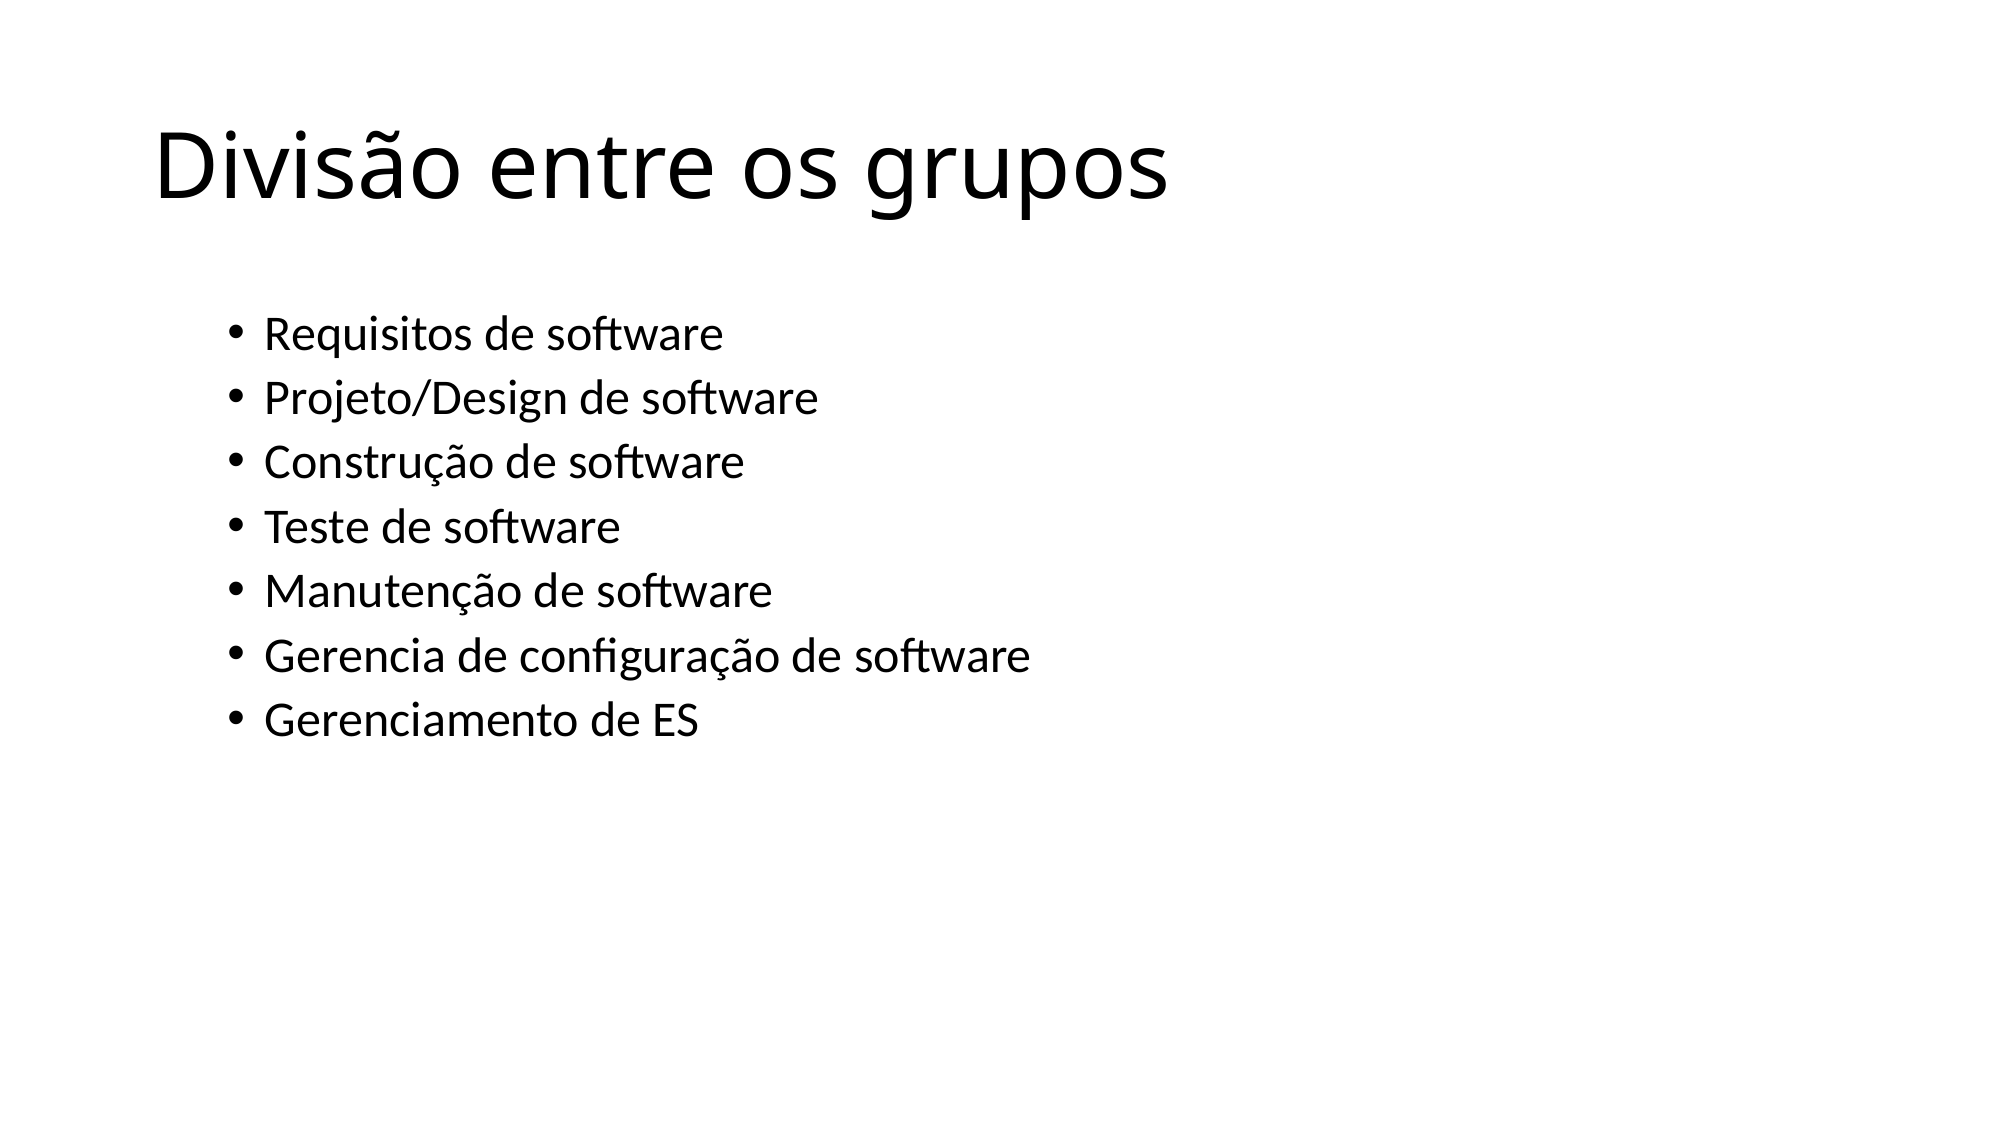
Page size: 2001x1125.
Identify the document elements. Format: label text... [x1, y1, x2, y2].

list Requisitos de software Projeto/Design de software Construção de software Teste de software Manutenção de software Gerencia de configuração de software Gerenciamento de ES [137, 299, 1863, 1014]
title Divisão entre os grupos [137, 59, 1863, 278]
